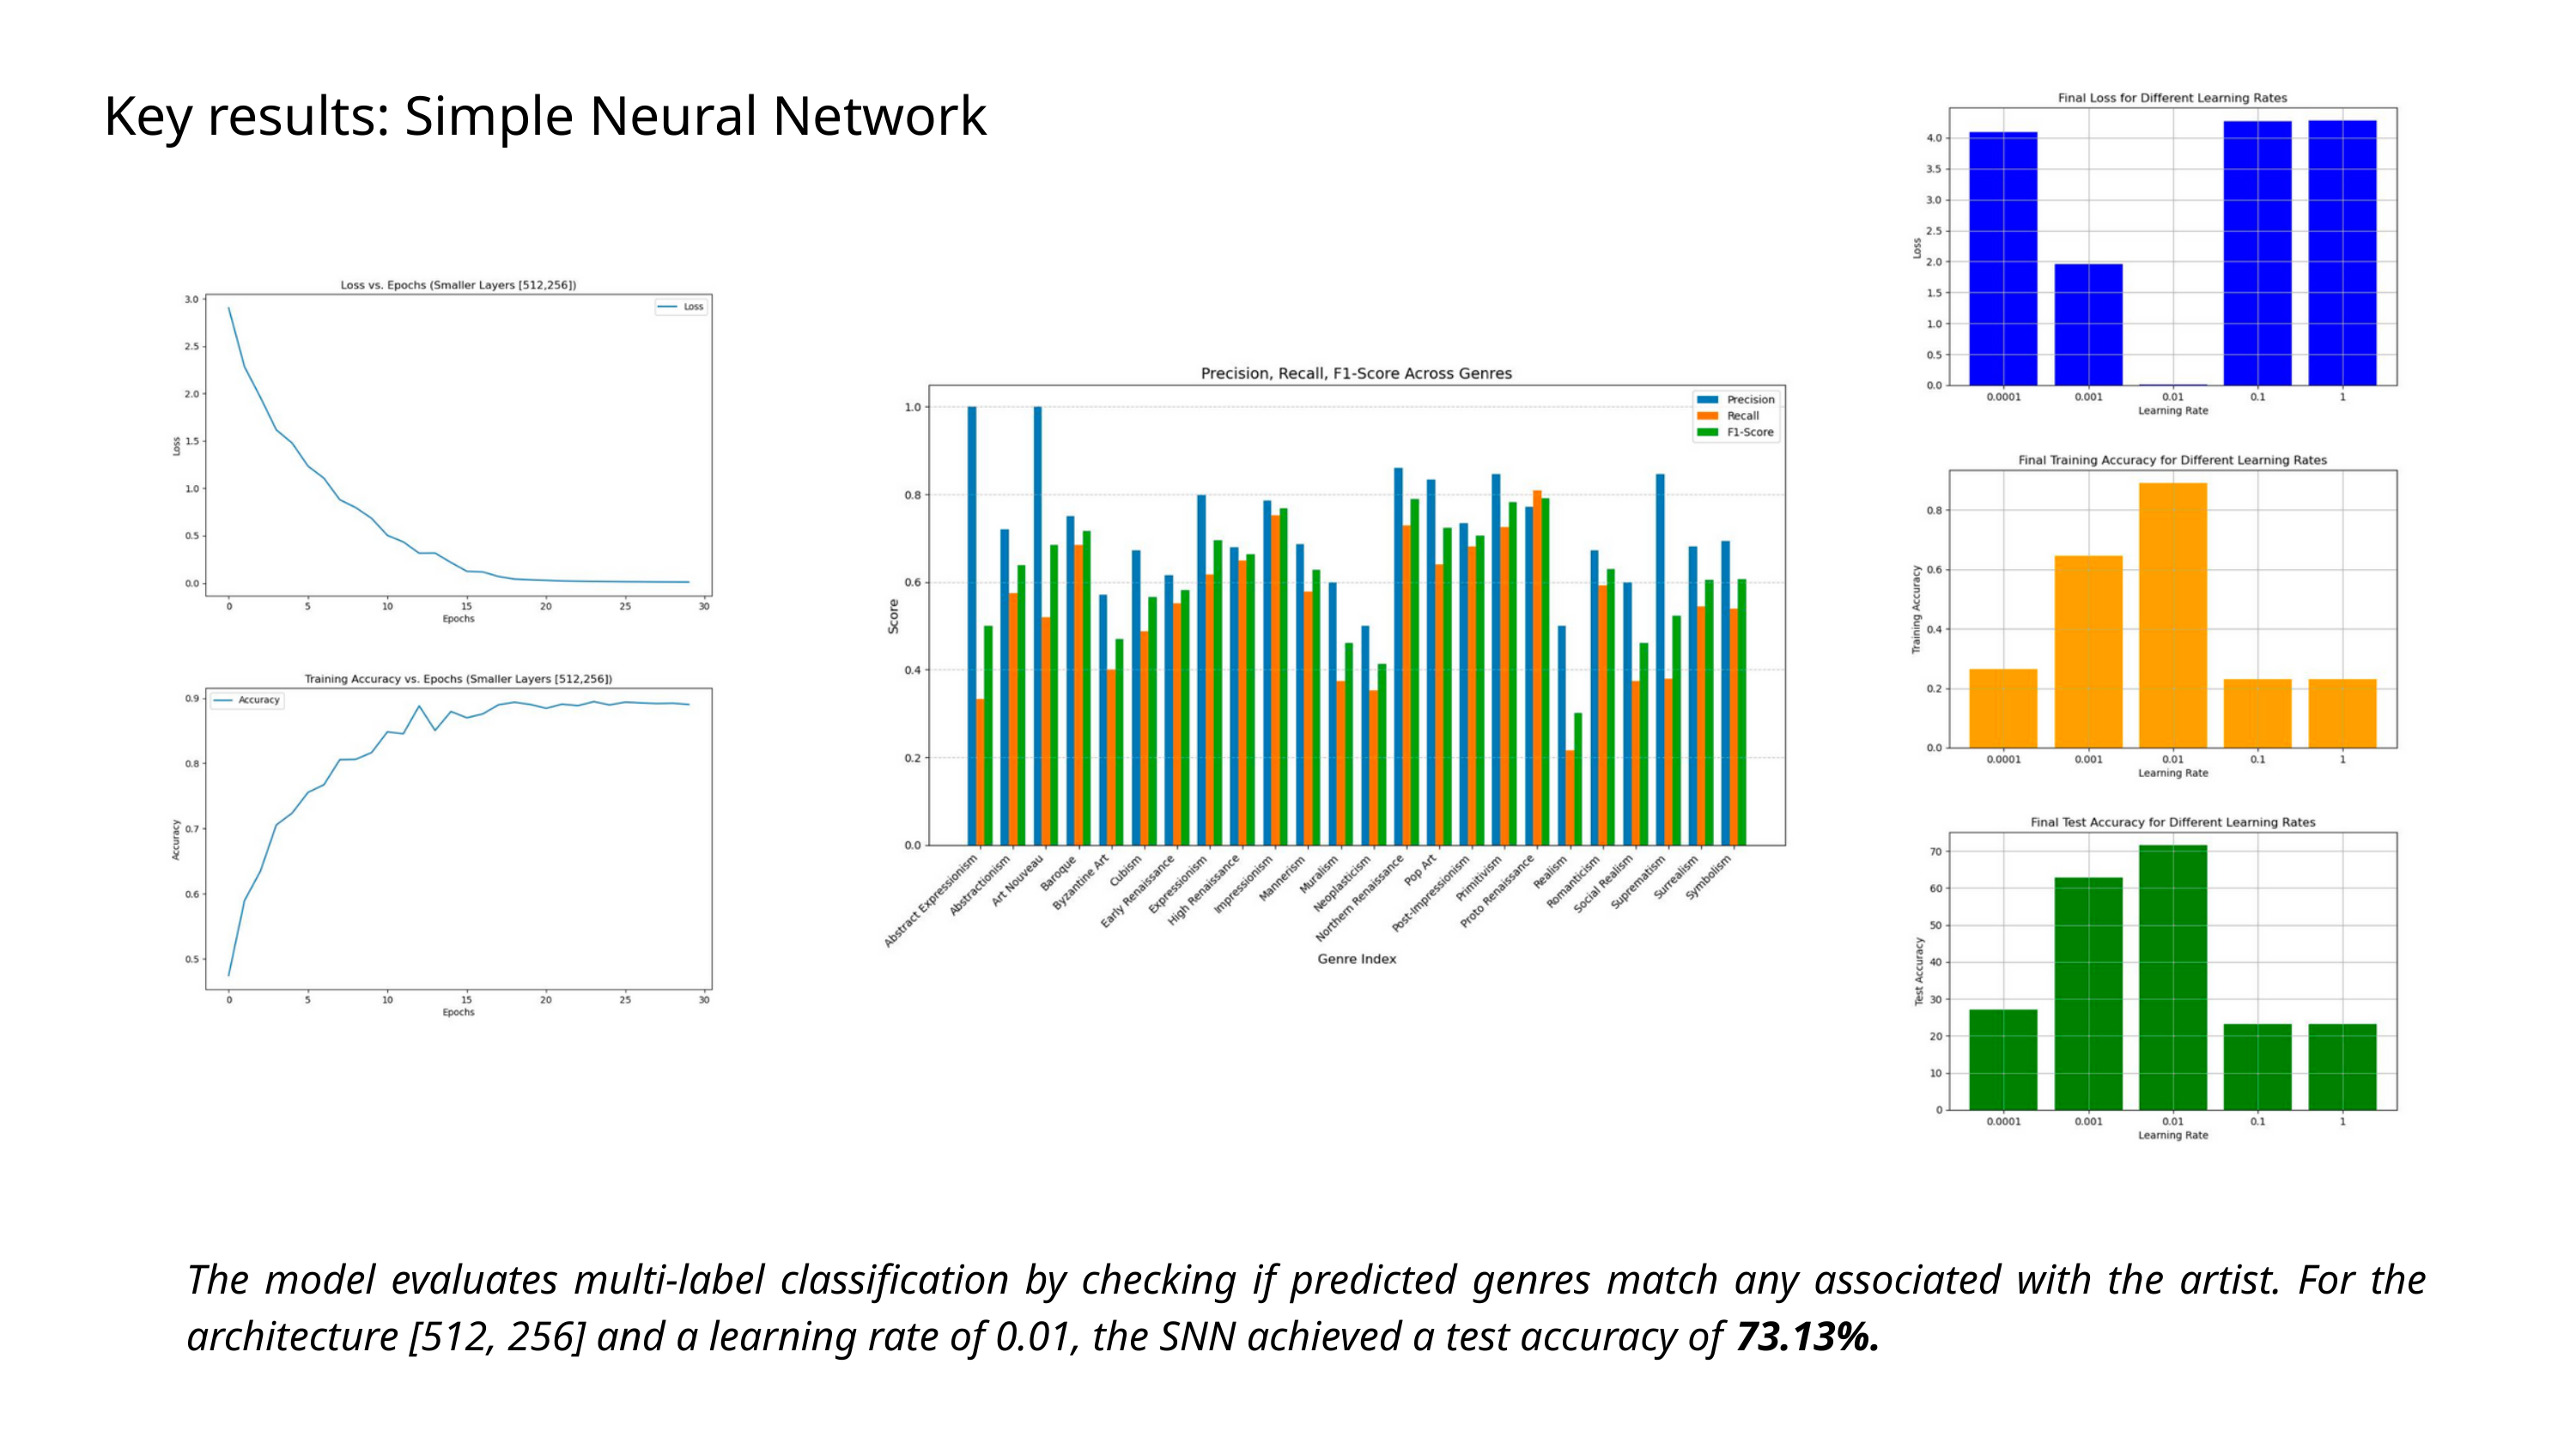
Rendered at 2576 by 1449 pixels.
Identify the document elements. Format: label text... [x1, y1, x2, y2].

text_box [52, 264, 831, 1034]
text_box [1890, 80, 2432, 1171]
text_box The model evaluates multi-label classification by checking if predicted genres match any associated with the artist. For the architecture [512, 256] and a learning rate of 0.01, the SNN achieved a test accuracy of 73.13%. [185, 1246, 2432, 1449]
text_box [860, 349, 1820, 997]
text_box Key results: Simple Neural Network [103, 70, 1661, 147]
